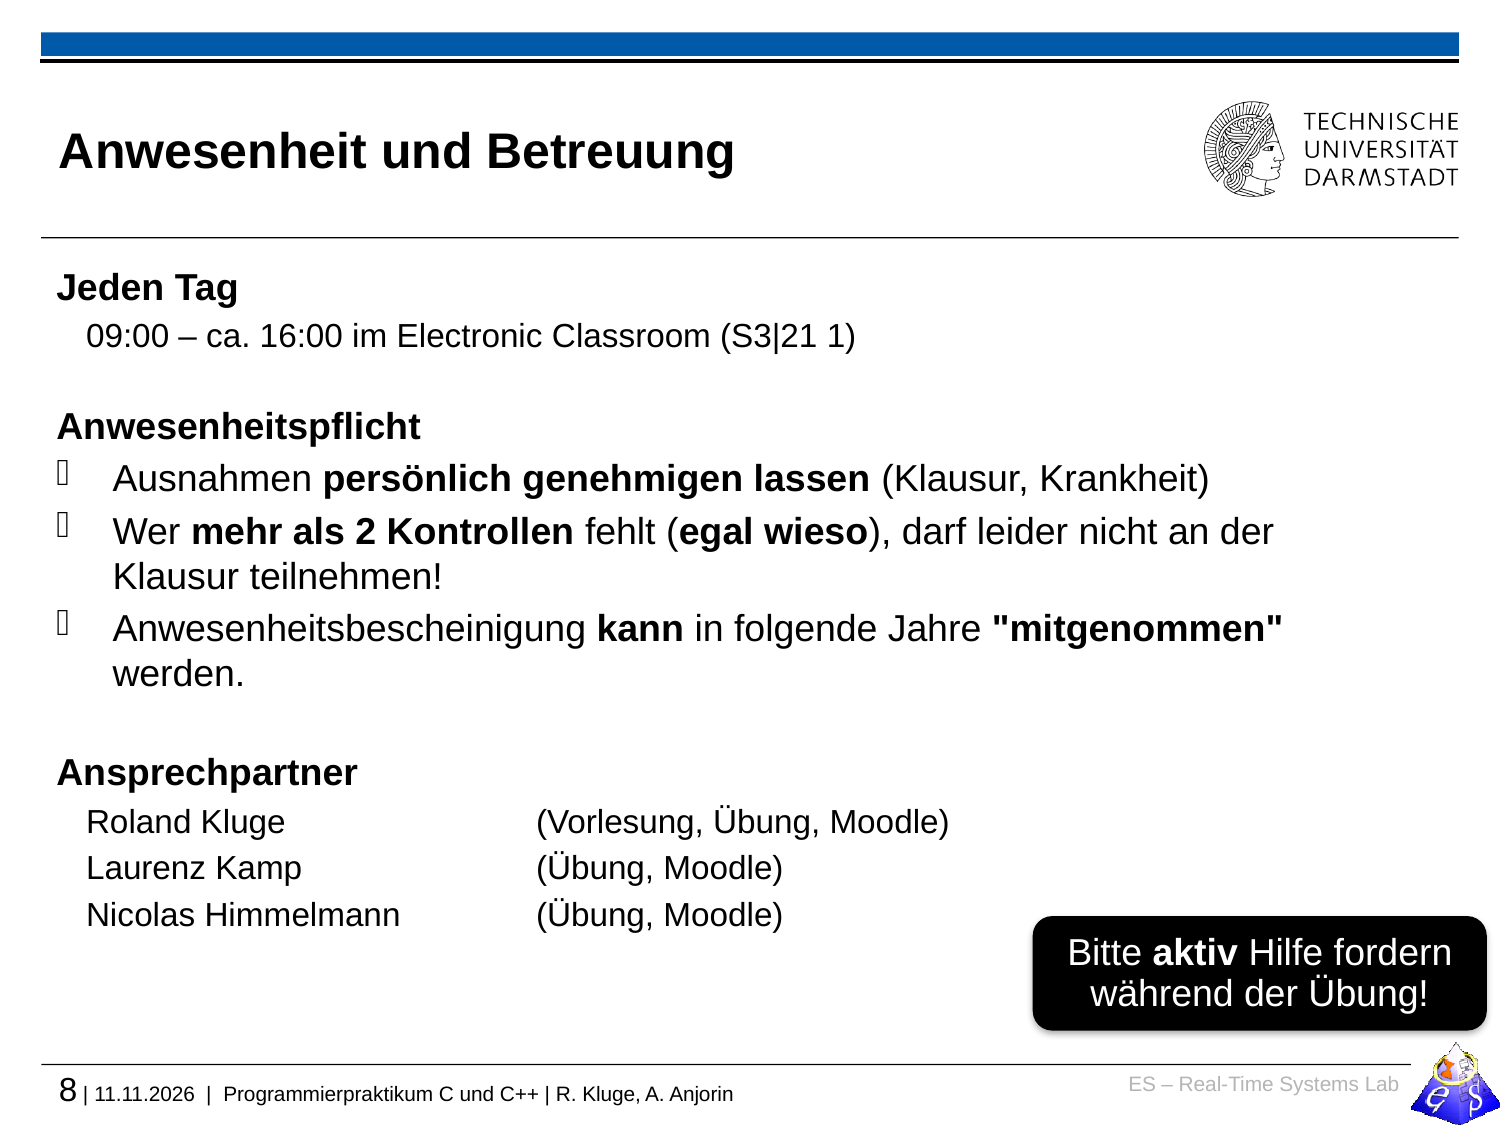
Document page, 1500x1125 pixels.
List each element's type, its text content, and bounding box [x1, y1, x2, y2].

text_box Bitte aktiv Hilfe fordern während der Übung! [1032, 916, 1487, 1031]
picture [1411, 1041, 1500, 1125]
picture [1187, 84, 1483, 214]
list Jeden Tag 09:00 – ca. 16:00 im Electronic Classroom (S3|21 1) Anwesenheitspflicht Ausnahmen persönlich genehmigen lassen (Klausur, Krankheit) Wer mehr als 2 Kontrollen fehlt (egal wieso), darf leider nicht an der Klausur teilnehmen! Anwesenheitsbescheinigung kann in folgende Jahre "mitgenommen" werden. Ansprechpartner Roland Kluge (Vorlesung, Übung, Moodle) Laurenz Kamp (Übung, Moodle) Nicolas Himmelmann (Übung, Moodle) [41, 255, 1424, 1071]
title Anwesenheit und Betreuung [58, 80, 1187, 218]
